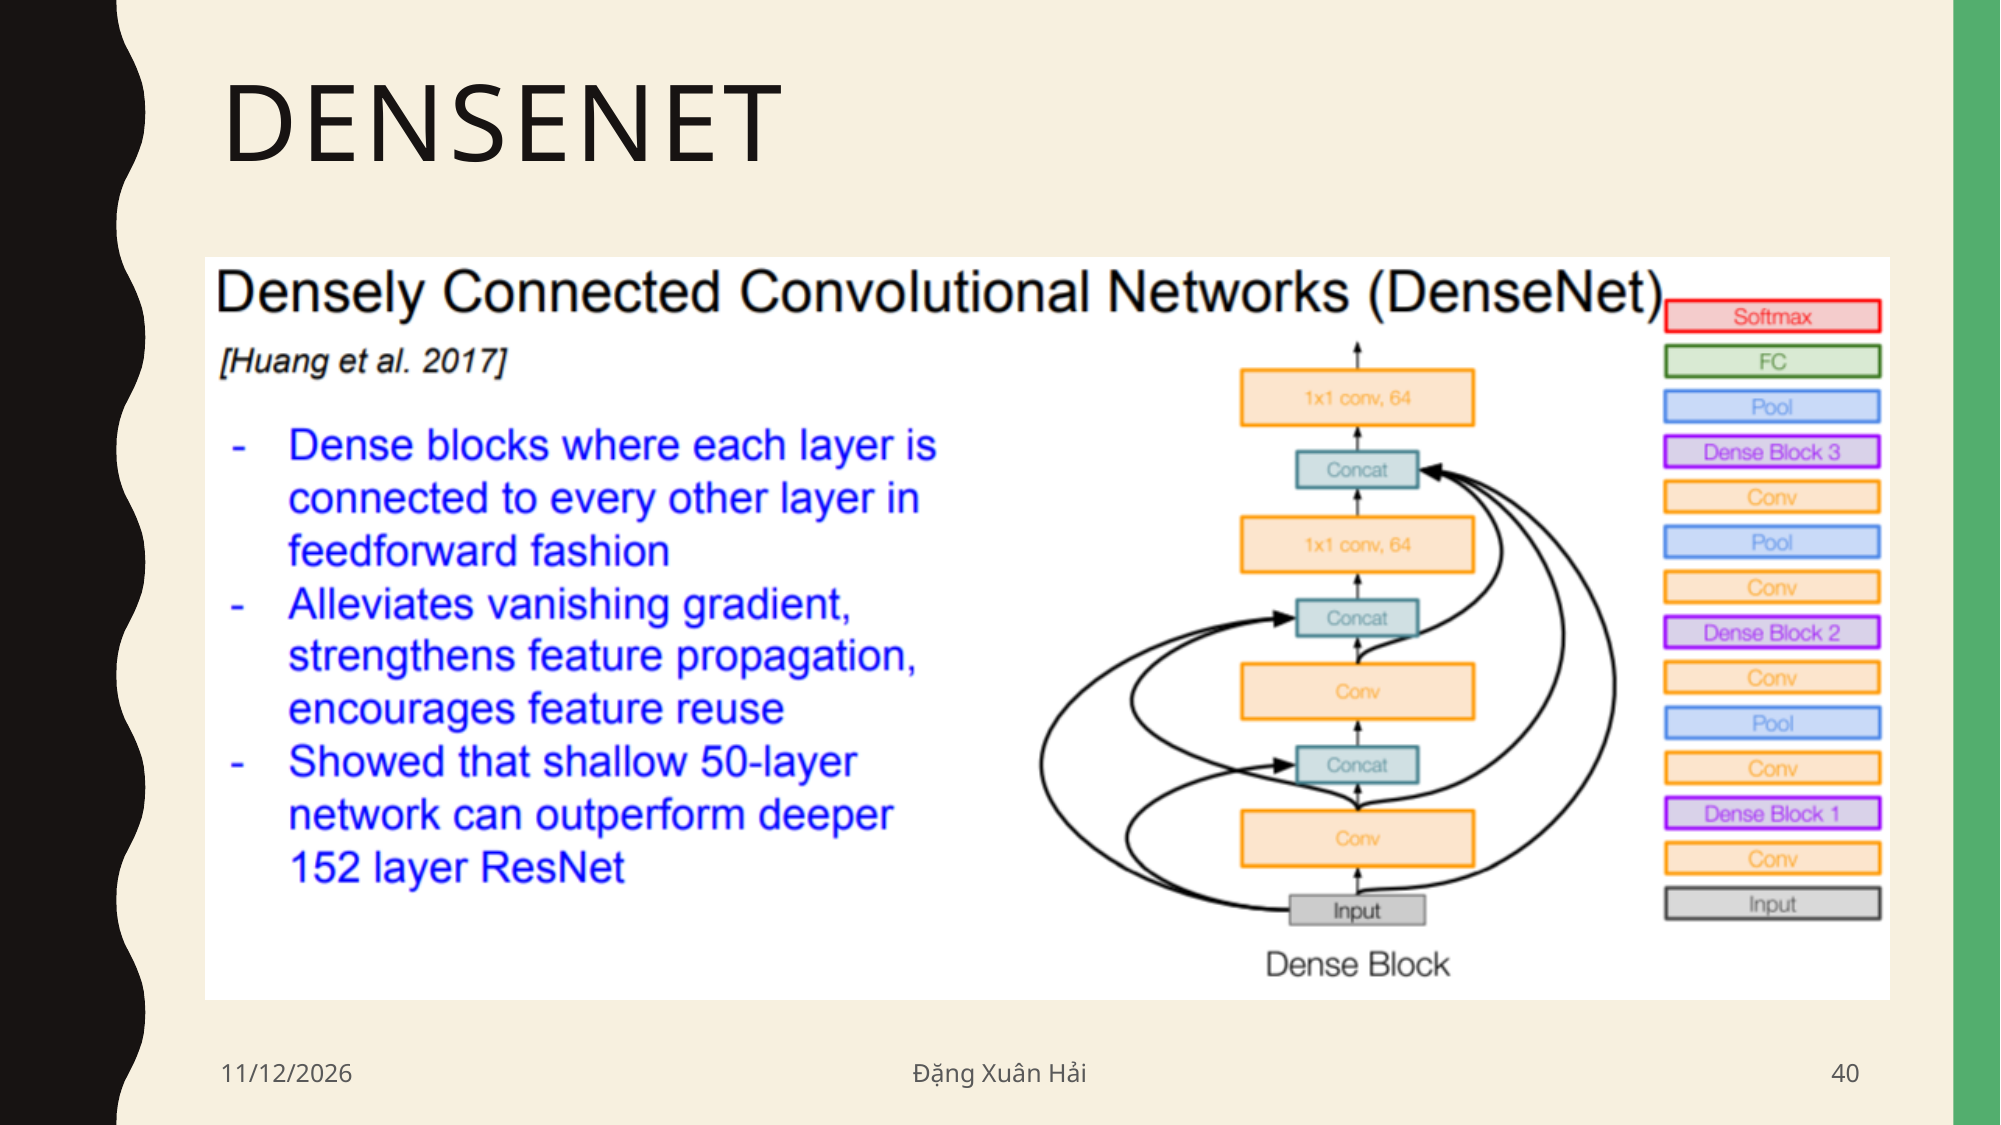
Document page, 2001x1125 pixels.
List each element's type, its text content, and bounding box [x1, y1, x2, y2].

picture [205, 257, 1890, 1000]
footer Đặng Xuân Hải [662, 1045, 1338, 1103]
title DenseNet [205, 62, 1875, 257]
slide_number 40 [1412, 1045, 1875, 1103]
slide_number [205, 1045, 588, 1103]
